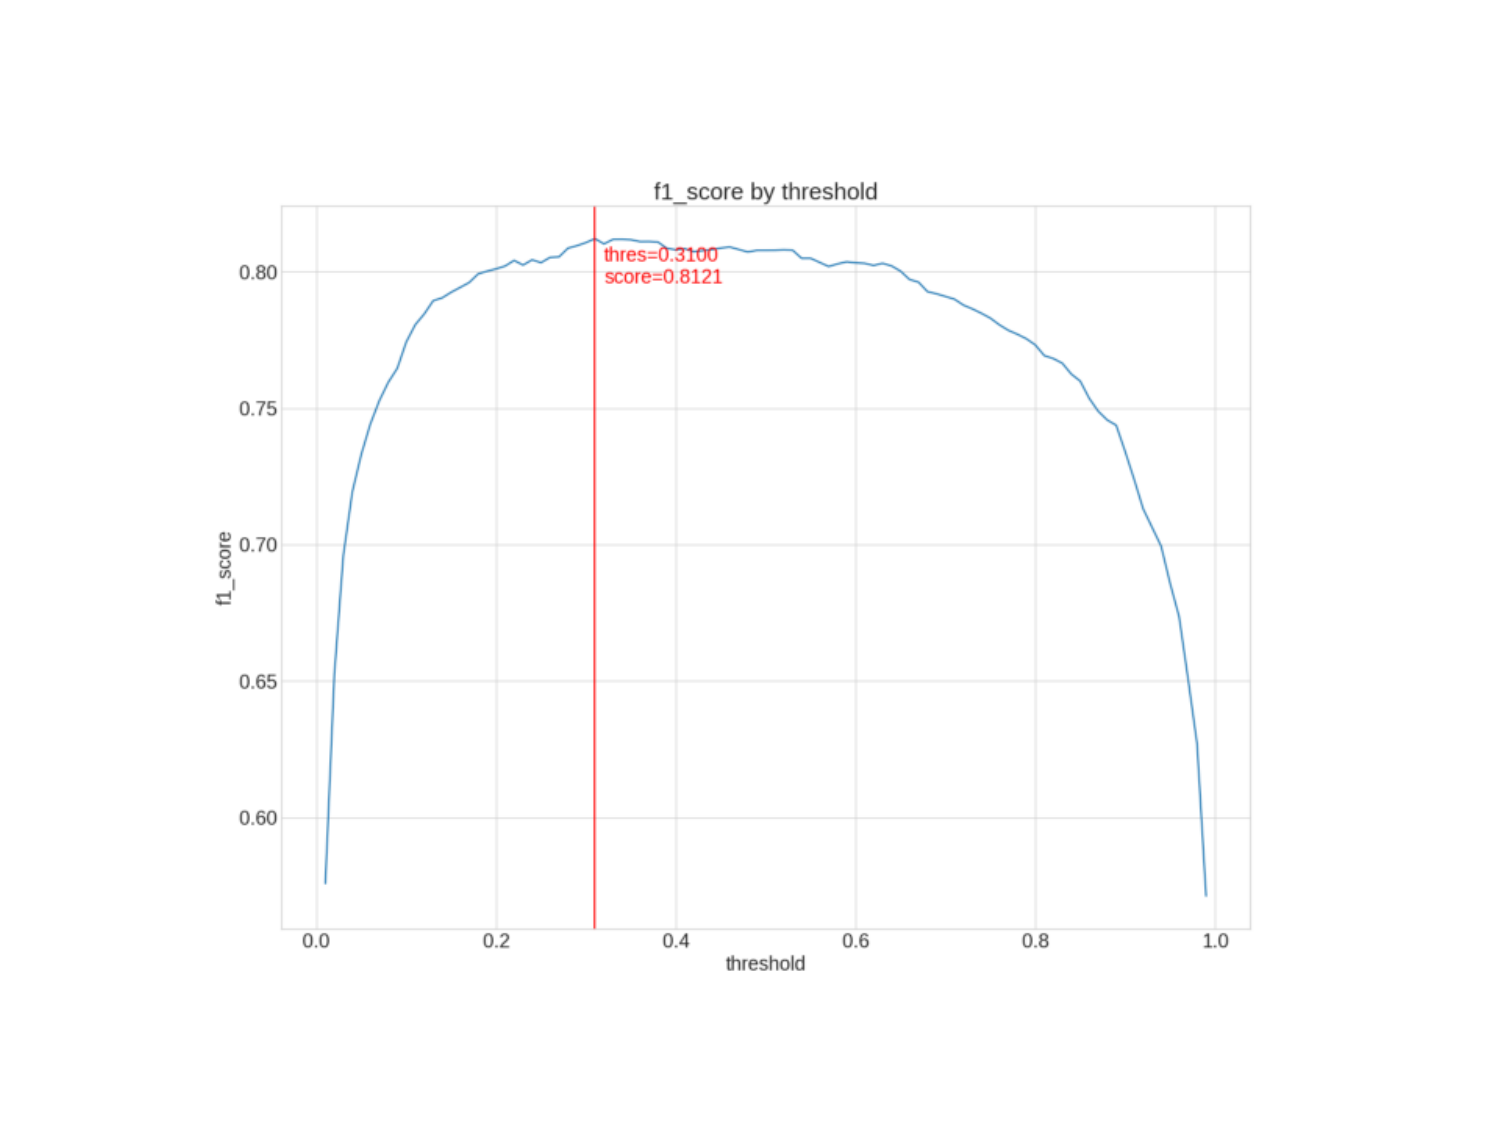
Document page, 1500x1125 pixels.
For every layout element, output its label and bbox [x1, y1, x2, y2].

picture [124, 93, 1376, 1032]
